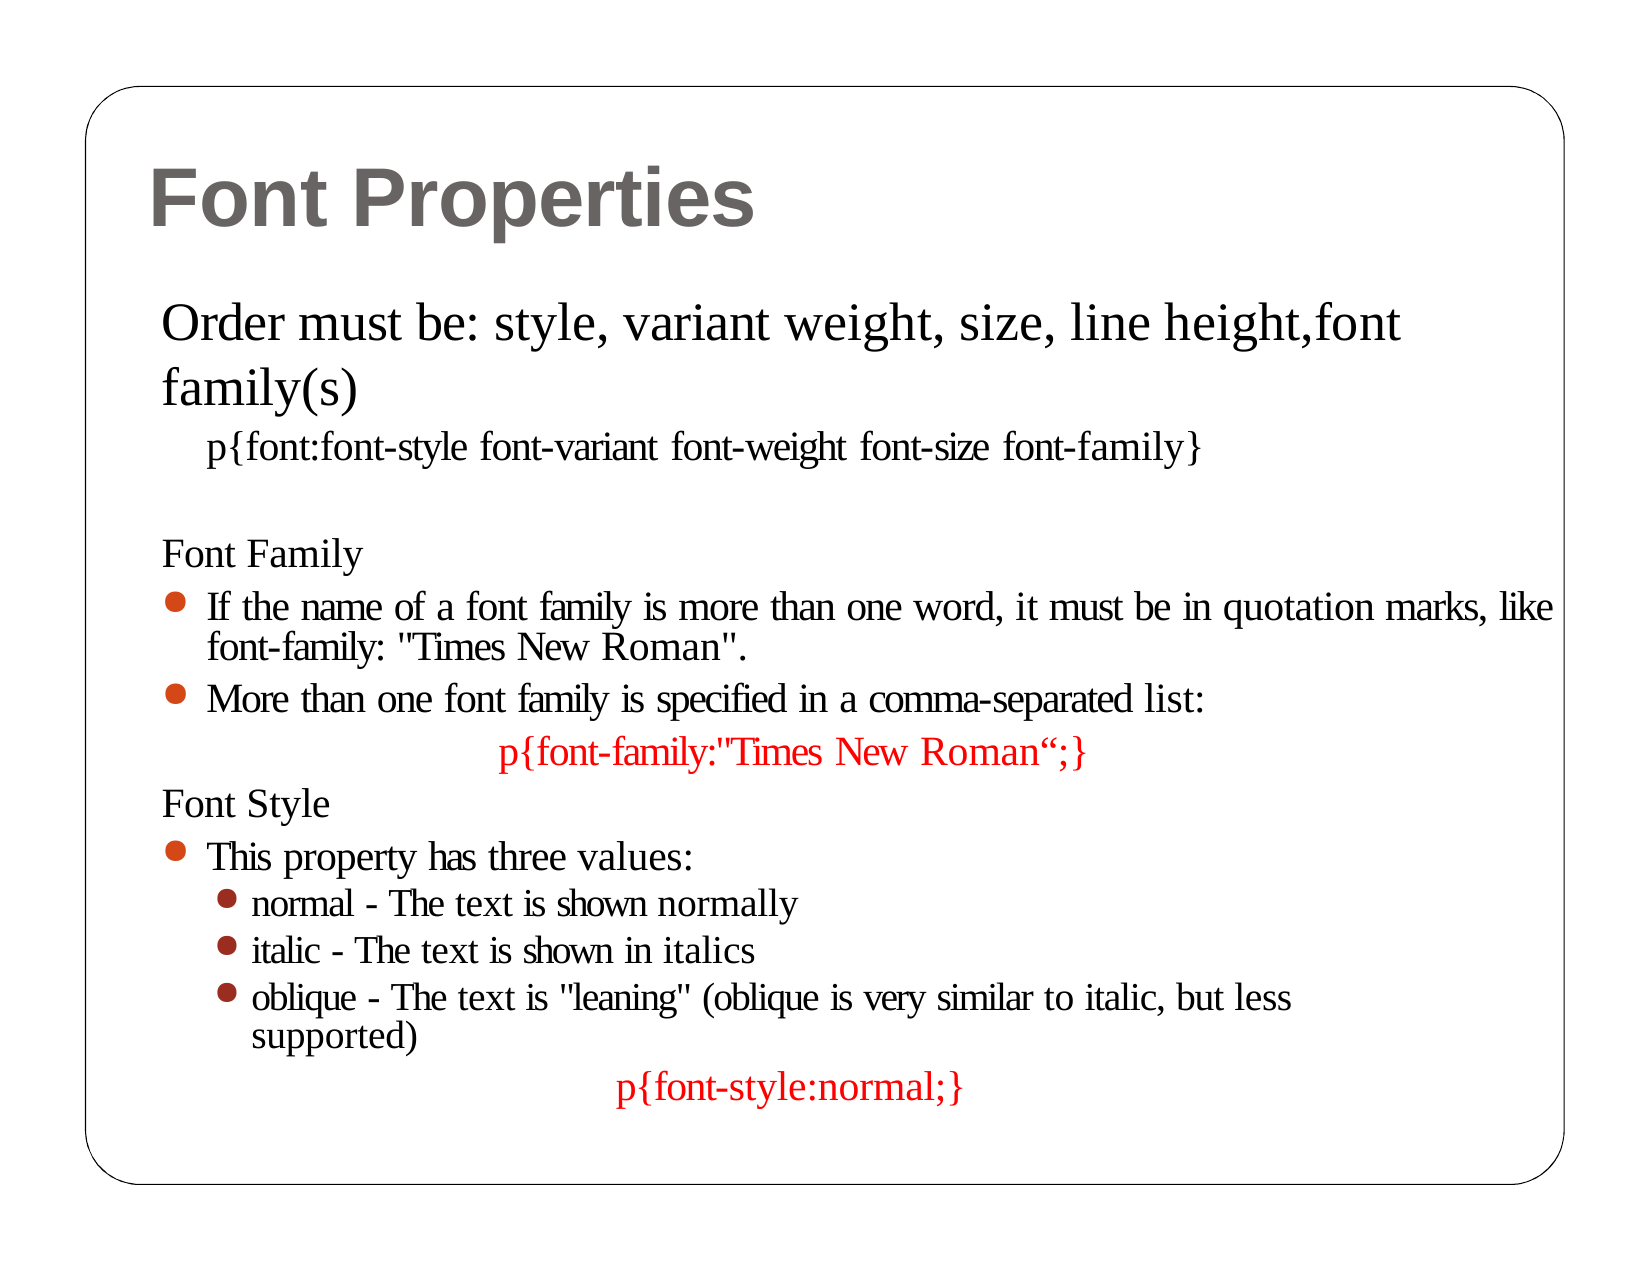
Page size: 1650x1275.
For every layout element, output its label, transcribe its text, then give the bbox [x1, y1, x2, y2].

title Font Properties [146, 141, 1504, 357]
list Order must be: style, variant weight, size, line height,font family(s) p{font:font-style font-variant font-weight font-size font-family} Font Family If the name of a font family is more than one word, it must be in quotation marks, like font-family: "Times New Roman". More than one font family is specified in a comma-separated list: p{font-family:"Times New Roman“;} Font Style This property has three values: normal - The text is shown normally italic - The text is shown in italics oblique - The text is "leaning" (oblique is very similar to italic, but less supported) p{font-style:normal;} [159, 284, 1558, 1109]
slide_number 33 [113, 1113, 160, 1275]
